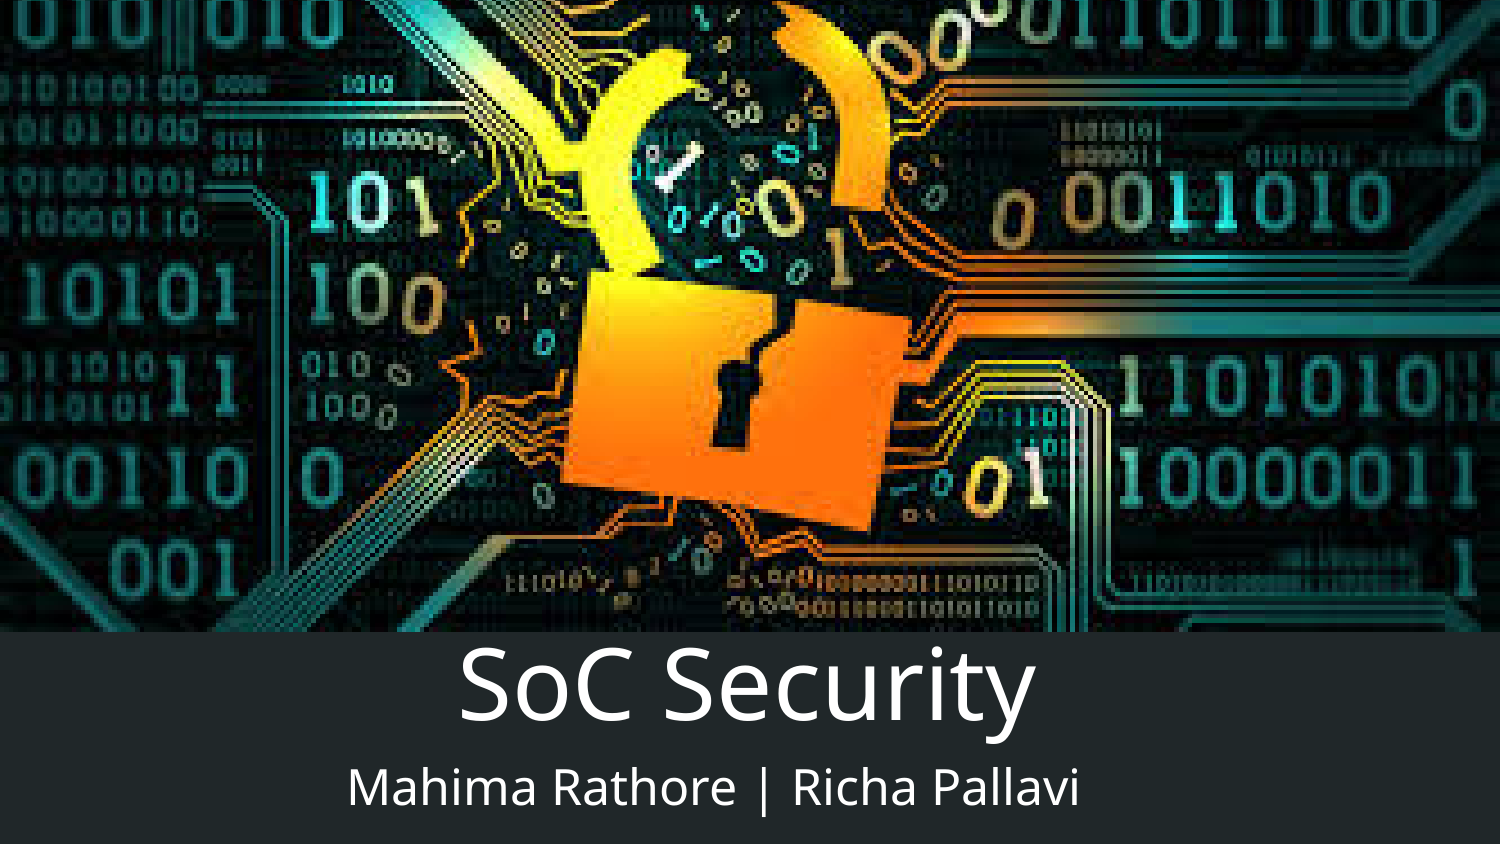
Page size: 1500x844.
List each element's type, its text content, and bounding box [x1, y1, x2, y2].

title SoC Security [81, 641, 1414, 756]
picture [0, 0, 1500, 632]
subtitle Mahima Rathore | Richa Pallavi [48, 740, 1381, 844]
